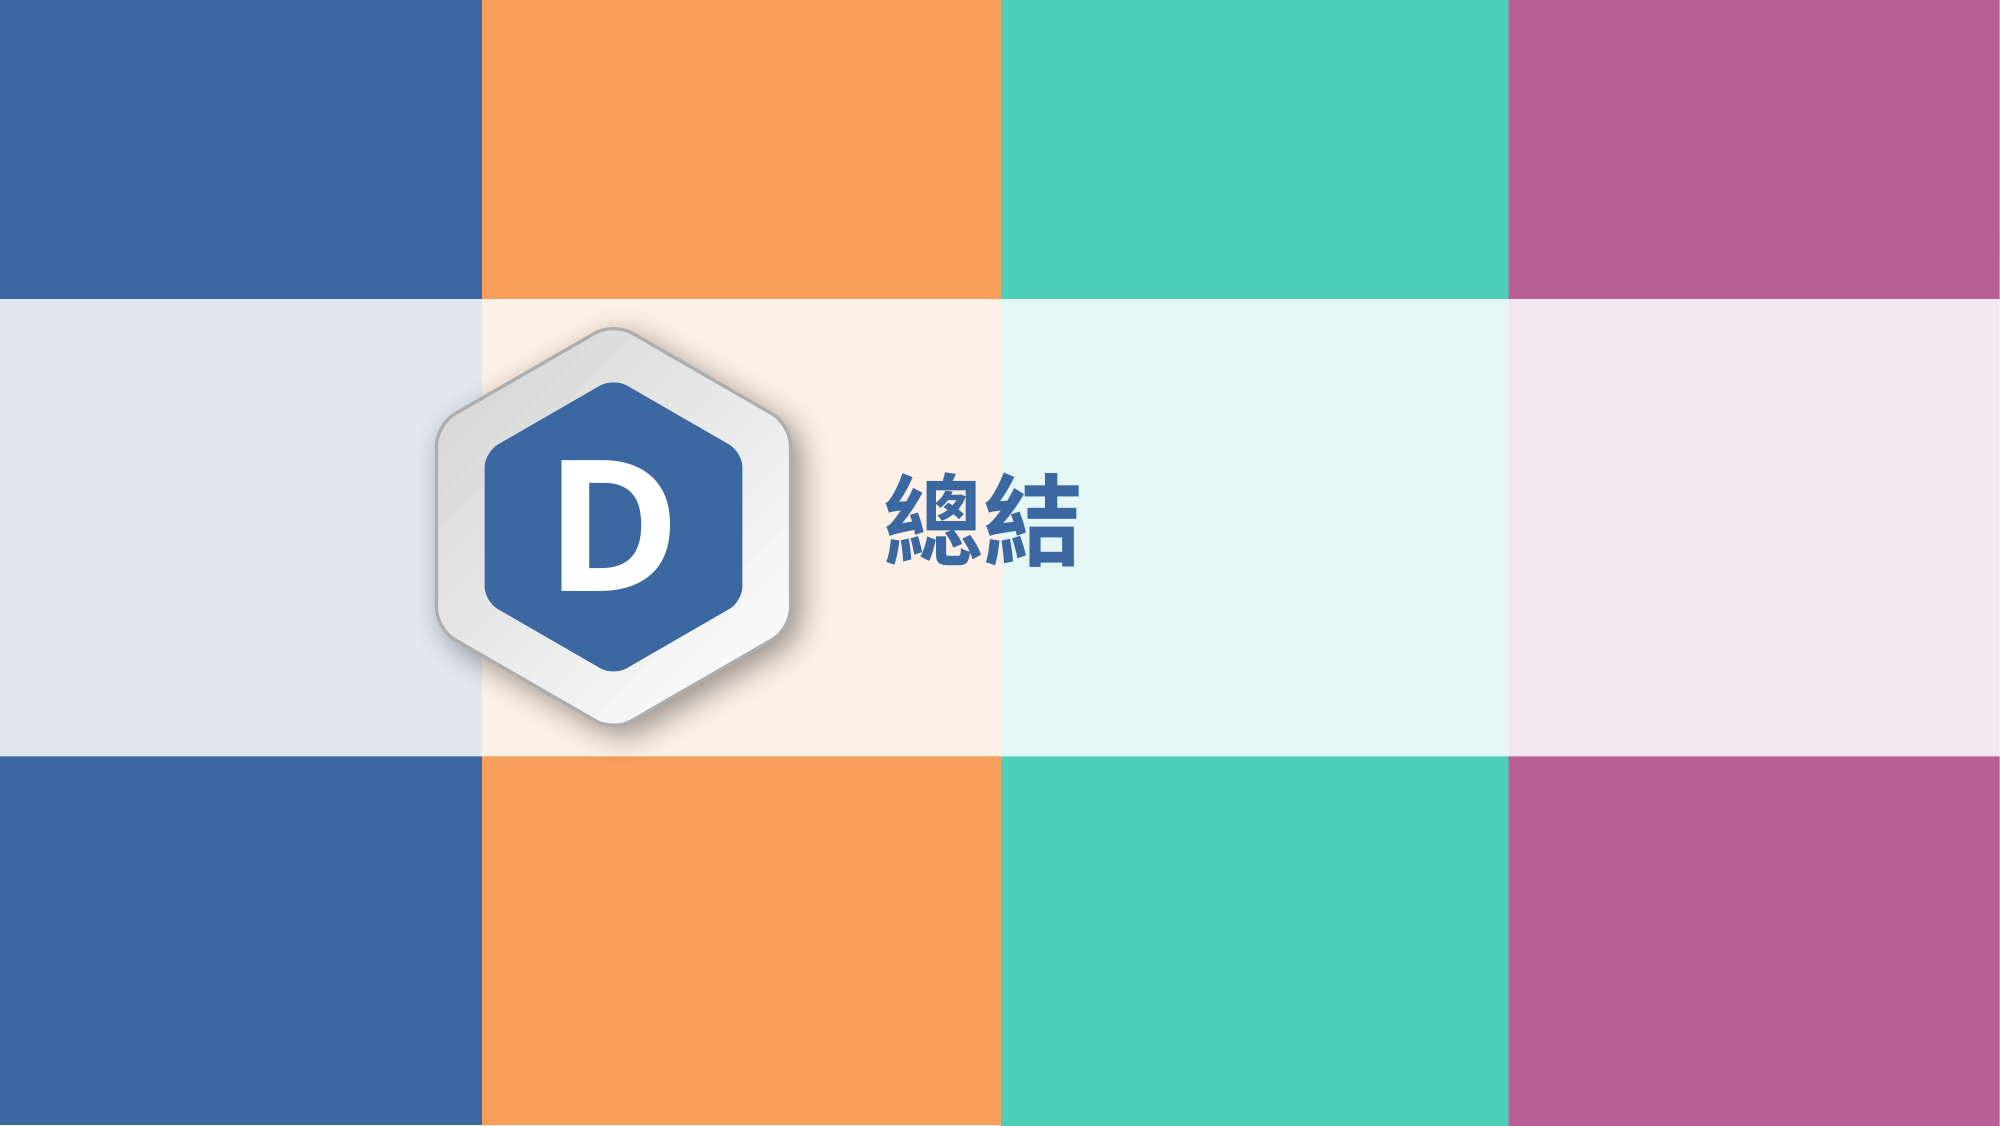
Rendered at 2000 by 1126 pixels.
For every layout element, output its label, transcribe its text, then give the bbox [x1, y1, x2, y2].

text_box [1508, 758, 2000, 1126]
text_box [482, 758, 1001, 1126]
text_box [0, 297, 2000, 758]
text_box [482, 0, 1001, 297]
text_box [436, 327, 791, 727]
text_box [1001, 0, 1508, 297]
text_box 總結 [868, 450, 1613, 586]
text_box [1508, 0, 2000, 297]
text_box [1001, 758, 1508, 1126]
text_box [0, 0, 482, 297]
text_box [0, 758, 482, 1125]
